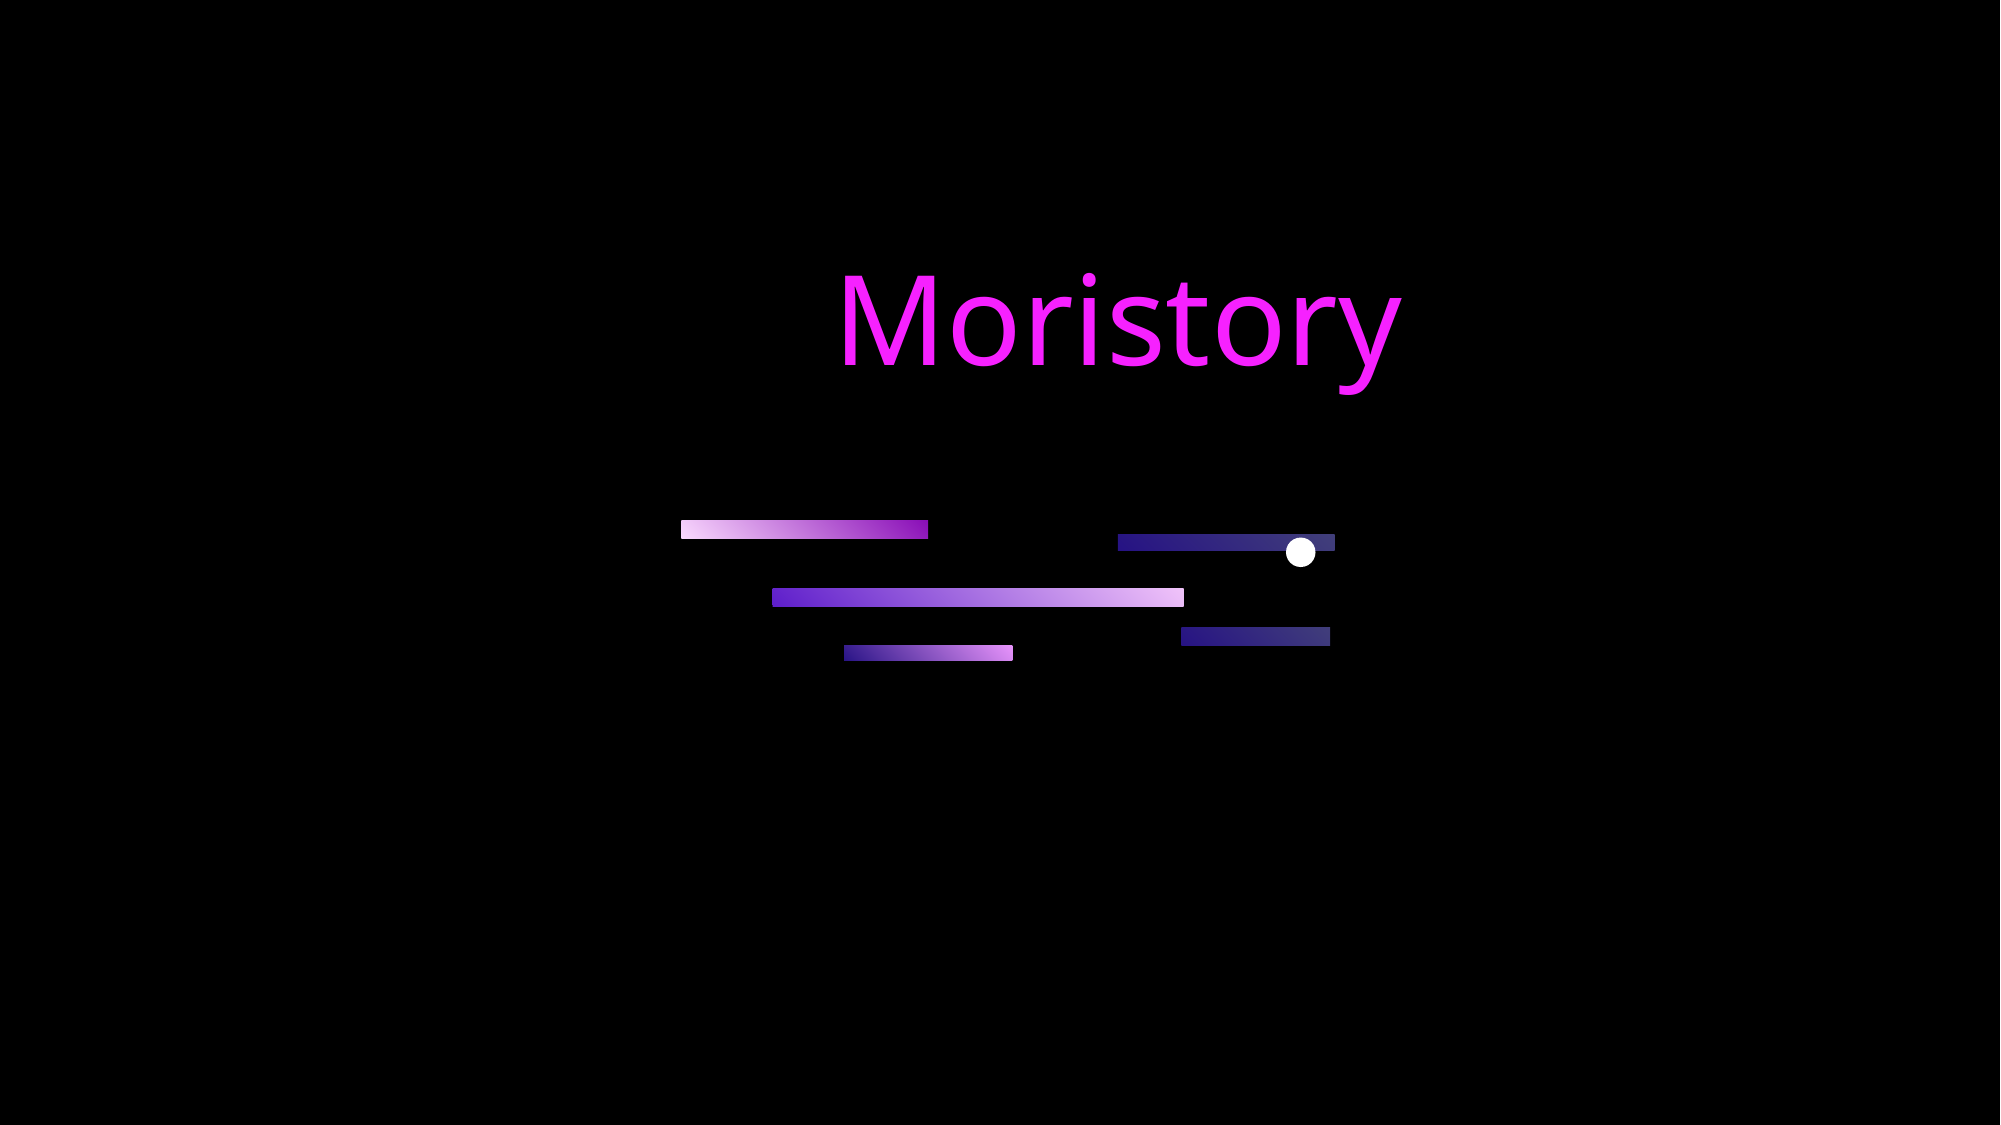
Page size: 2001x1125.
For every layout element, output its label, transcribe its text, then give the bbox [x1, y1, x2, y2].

text_box [680, 519, 929, 539]
text_box [772, 587, 1185, 607]
text_box [1117, 534, 1336, 551]
text_box [1284, 536, 1317, 569]
text_box [843, 644, 1014, 662]
text_box [1180, 627, 1331, 647]
text_box Moristory [818, 232, 1418, 398]
